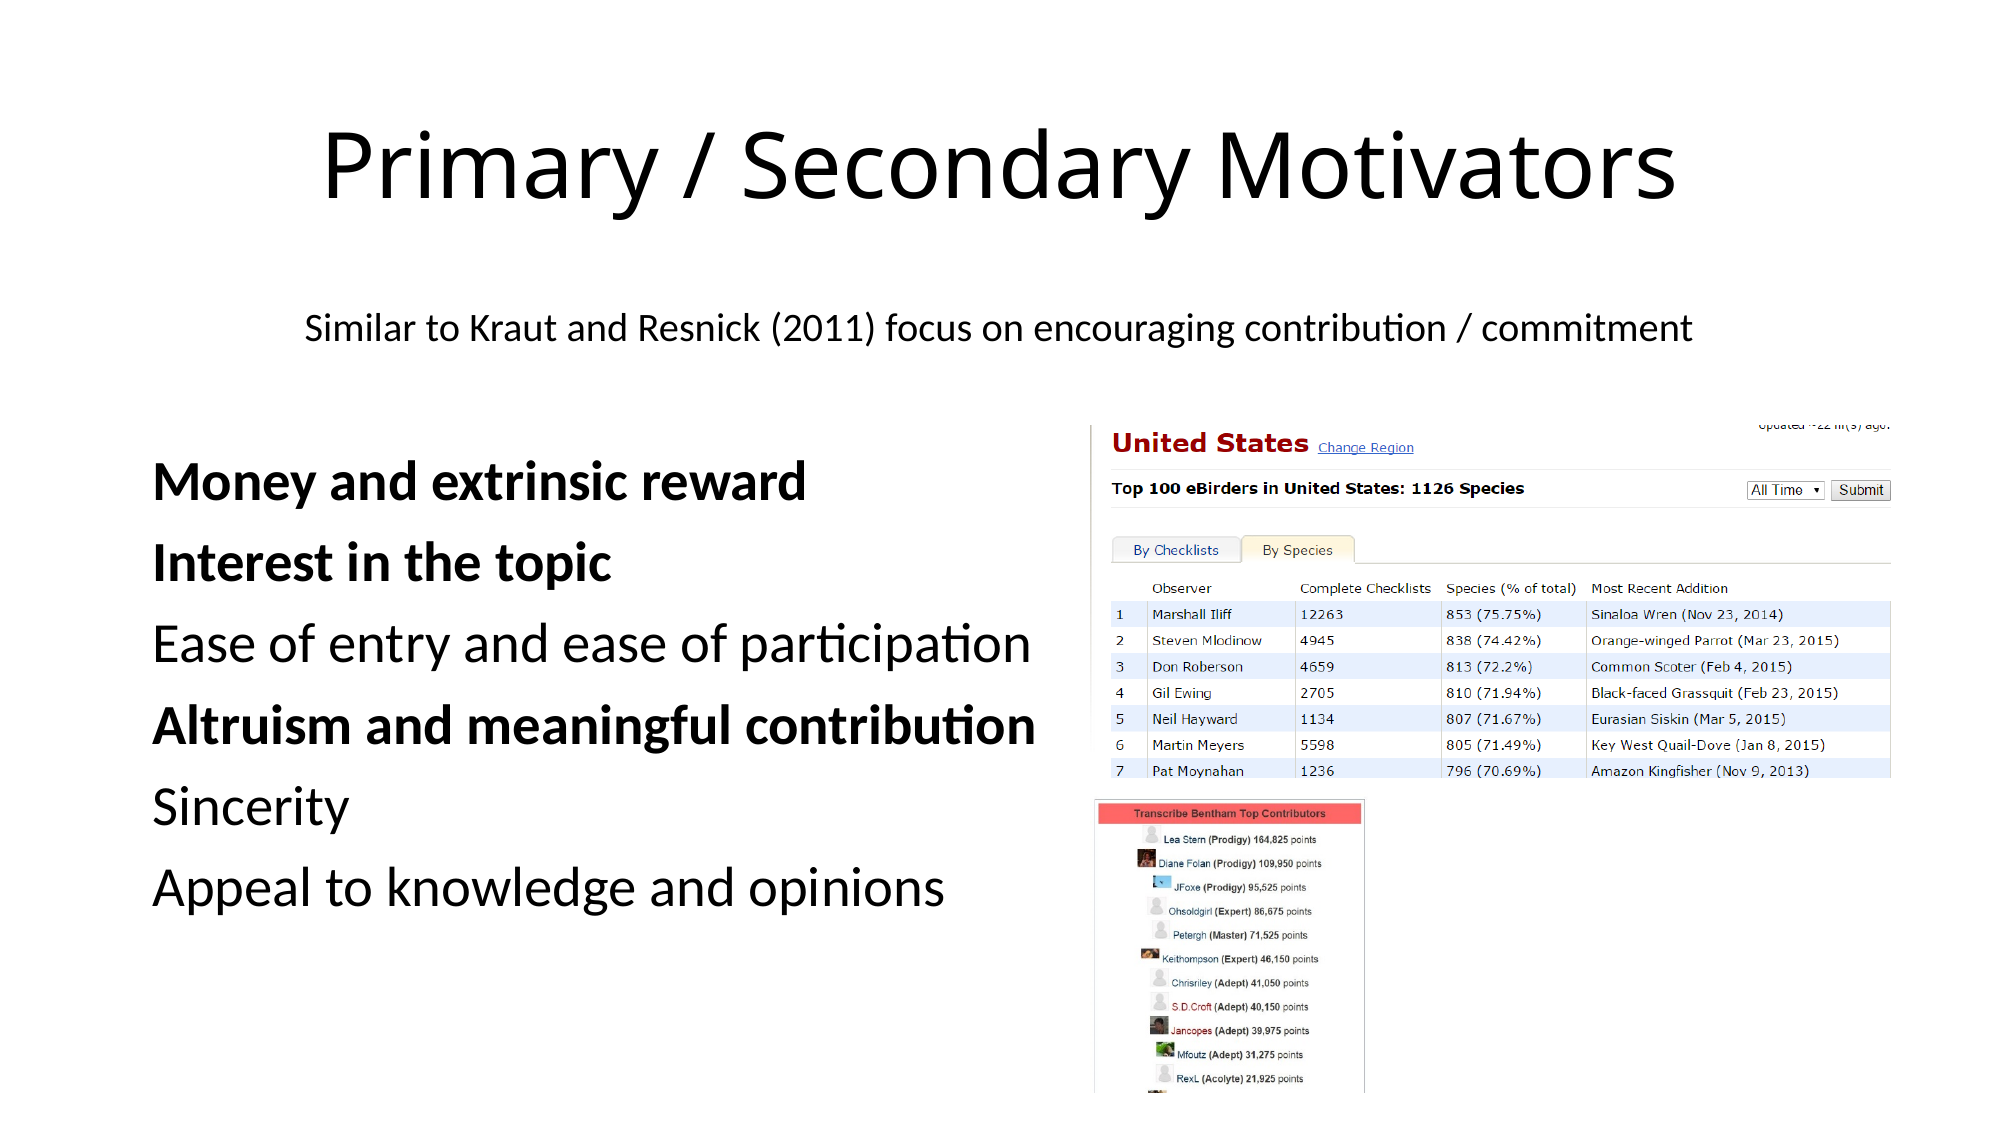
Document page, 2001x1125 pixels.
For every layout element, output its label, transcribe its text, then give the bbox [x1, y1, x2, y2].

picture [1090, 792, 1368, 1094]
title Primary / Secondary Motivators [137, 59, 1863, 278]
list Similar to Kraut and Resnick (2011) focus on encouraging contribution / commitment Money and extrinsic reward Interest in the topic Ease of entry and ease of participation Altruism and meaningful contribution Sincerity Appeal to knowledge and opinions [137, 299, 1863, 1014]
picture [1090, 425, 1905, 779]
